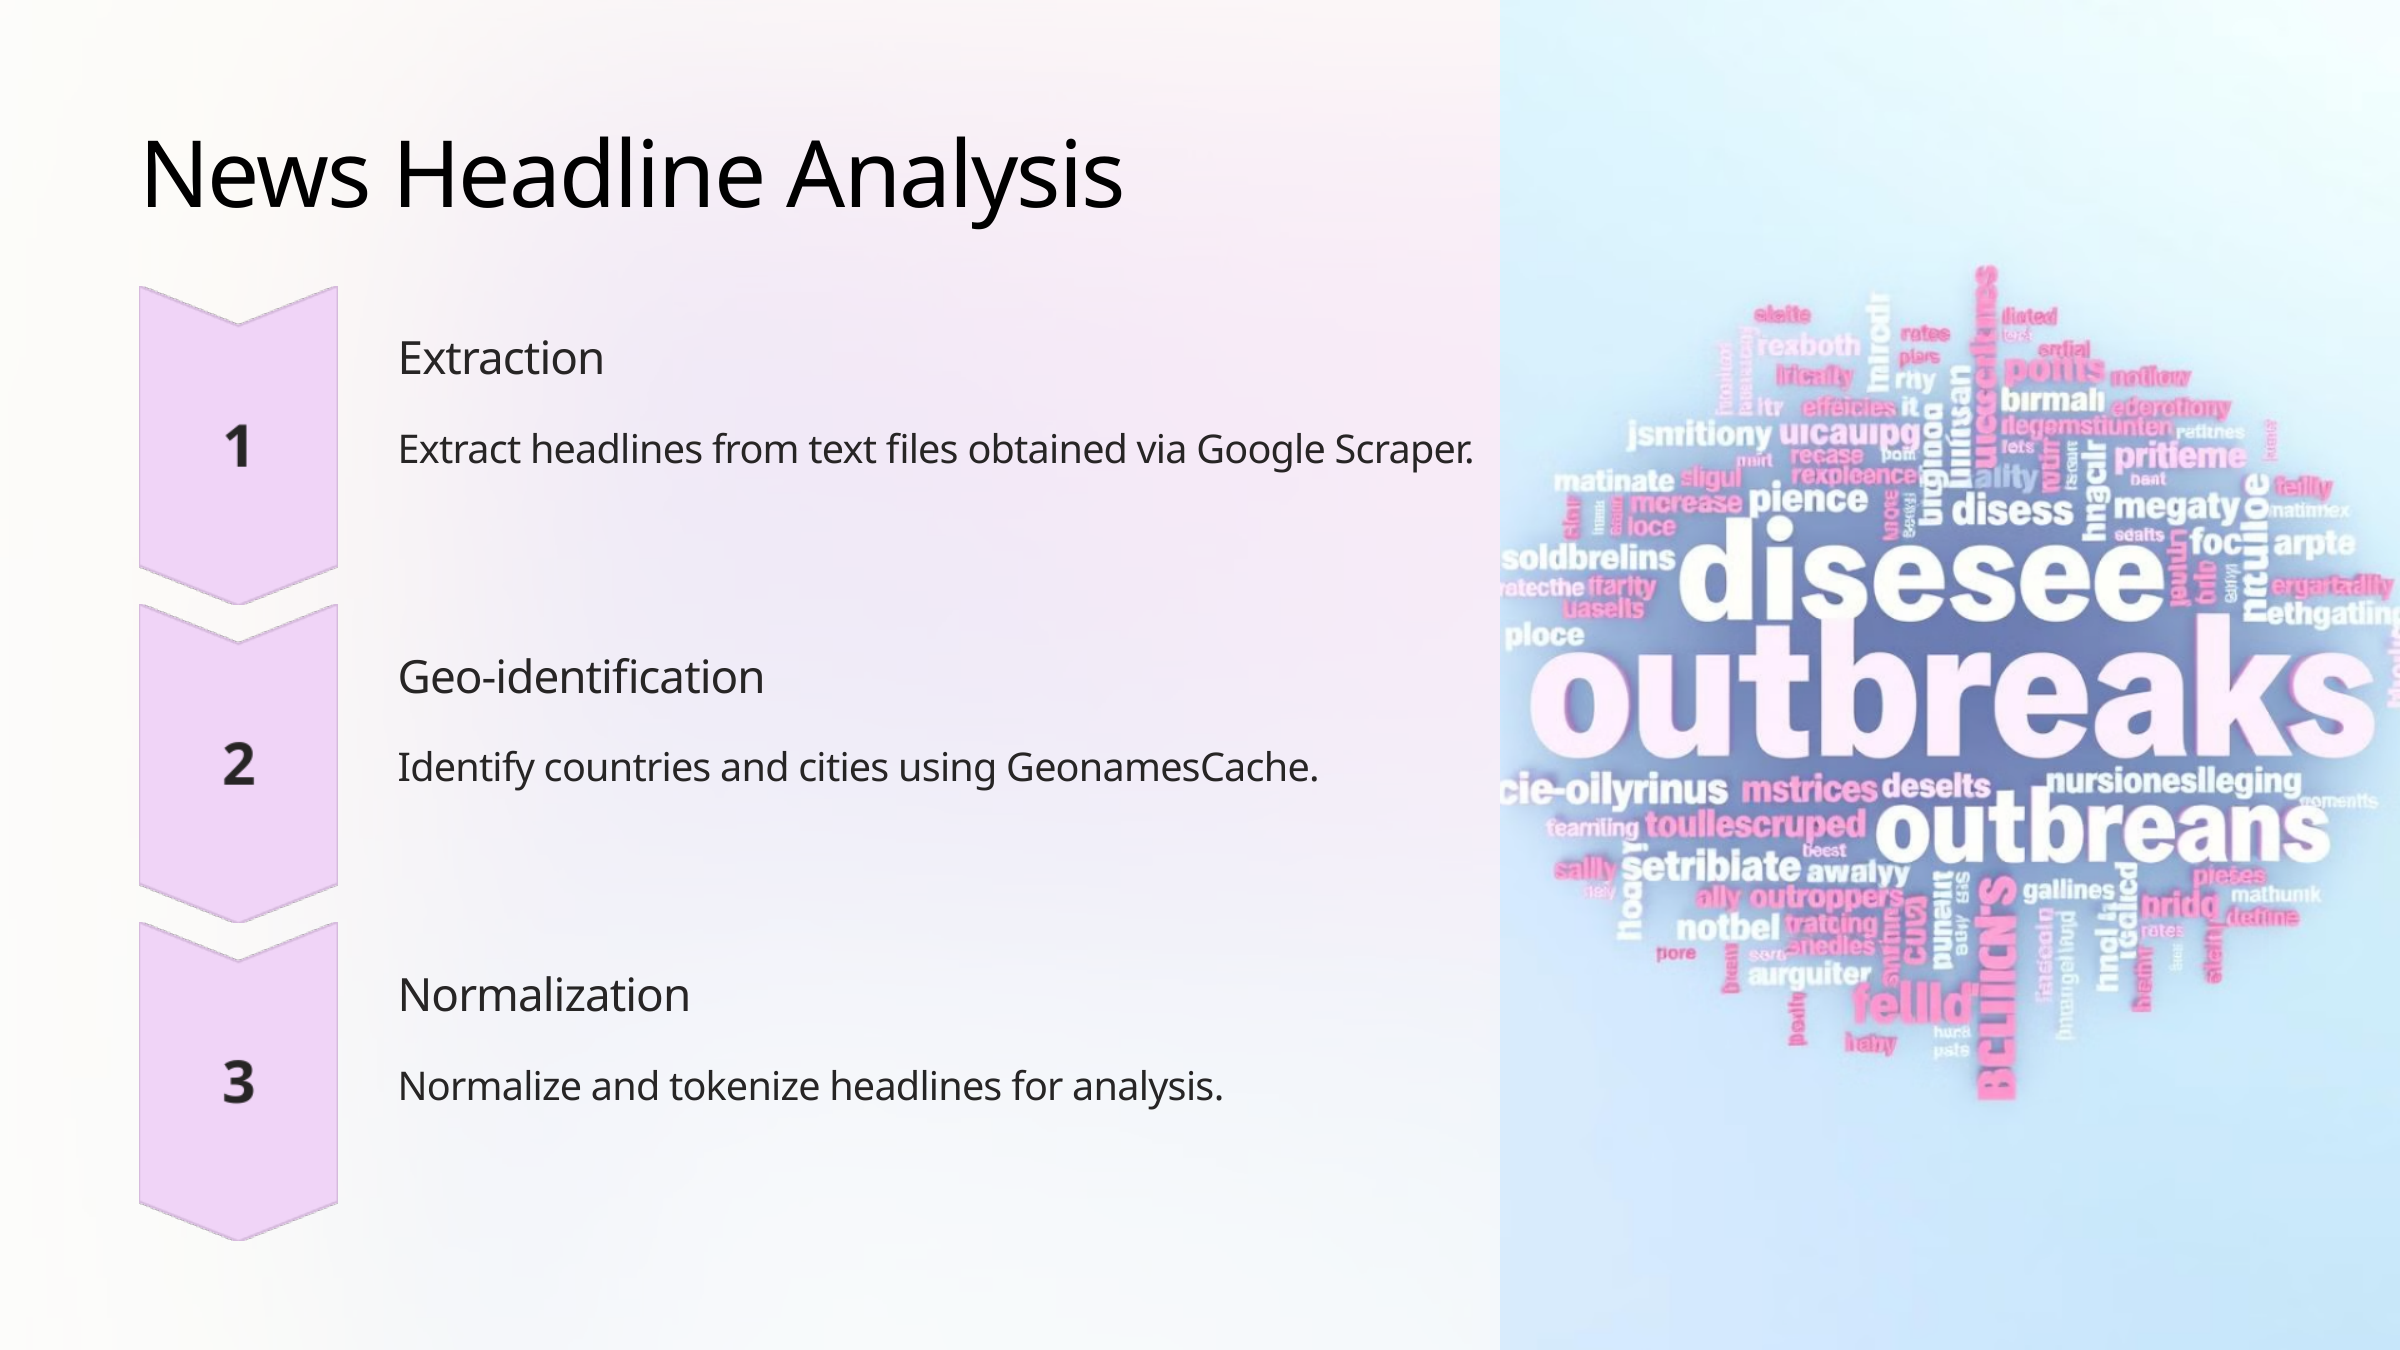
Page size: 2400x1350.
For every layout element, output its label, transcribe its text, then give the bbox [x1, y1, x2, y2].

text_box Extraction [397, 325, 866, 385]
text_box Normalization [397, 962, 866, 1021]
text_box Identify countries and cities using GeonamesCache. [397, 726, 1361, 790]
picture [1499, 0, 2400, 1350]
text_box Extract headlines from text files obtained via Google Scraper. [397, 408, 1361, 472]
text_box News Headline Analysis [139, 109, 1106, 227]
text_box Geo-identification [397, 643, 866, 703]
text_box Normalize and tokenize headlines for analysis. [397, 1044, 1361, 1108]
picture [139, 286, 338, 1241]
